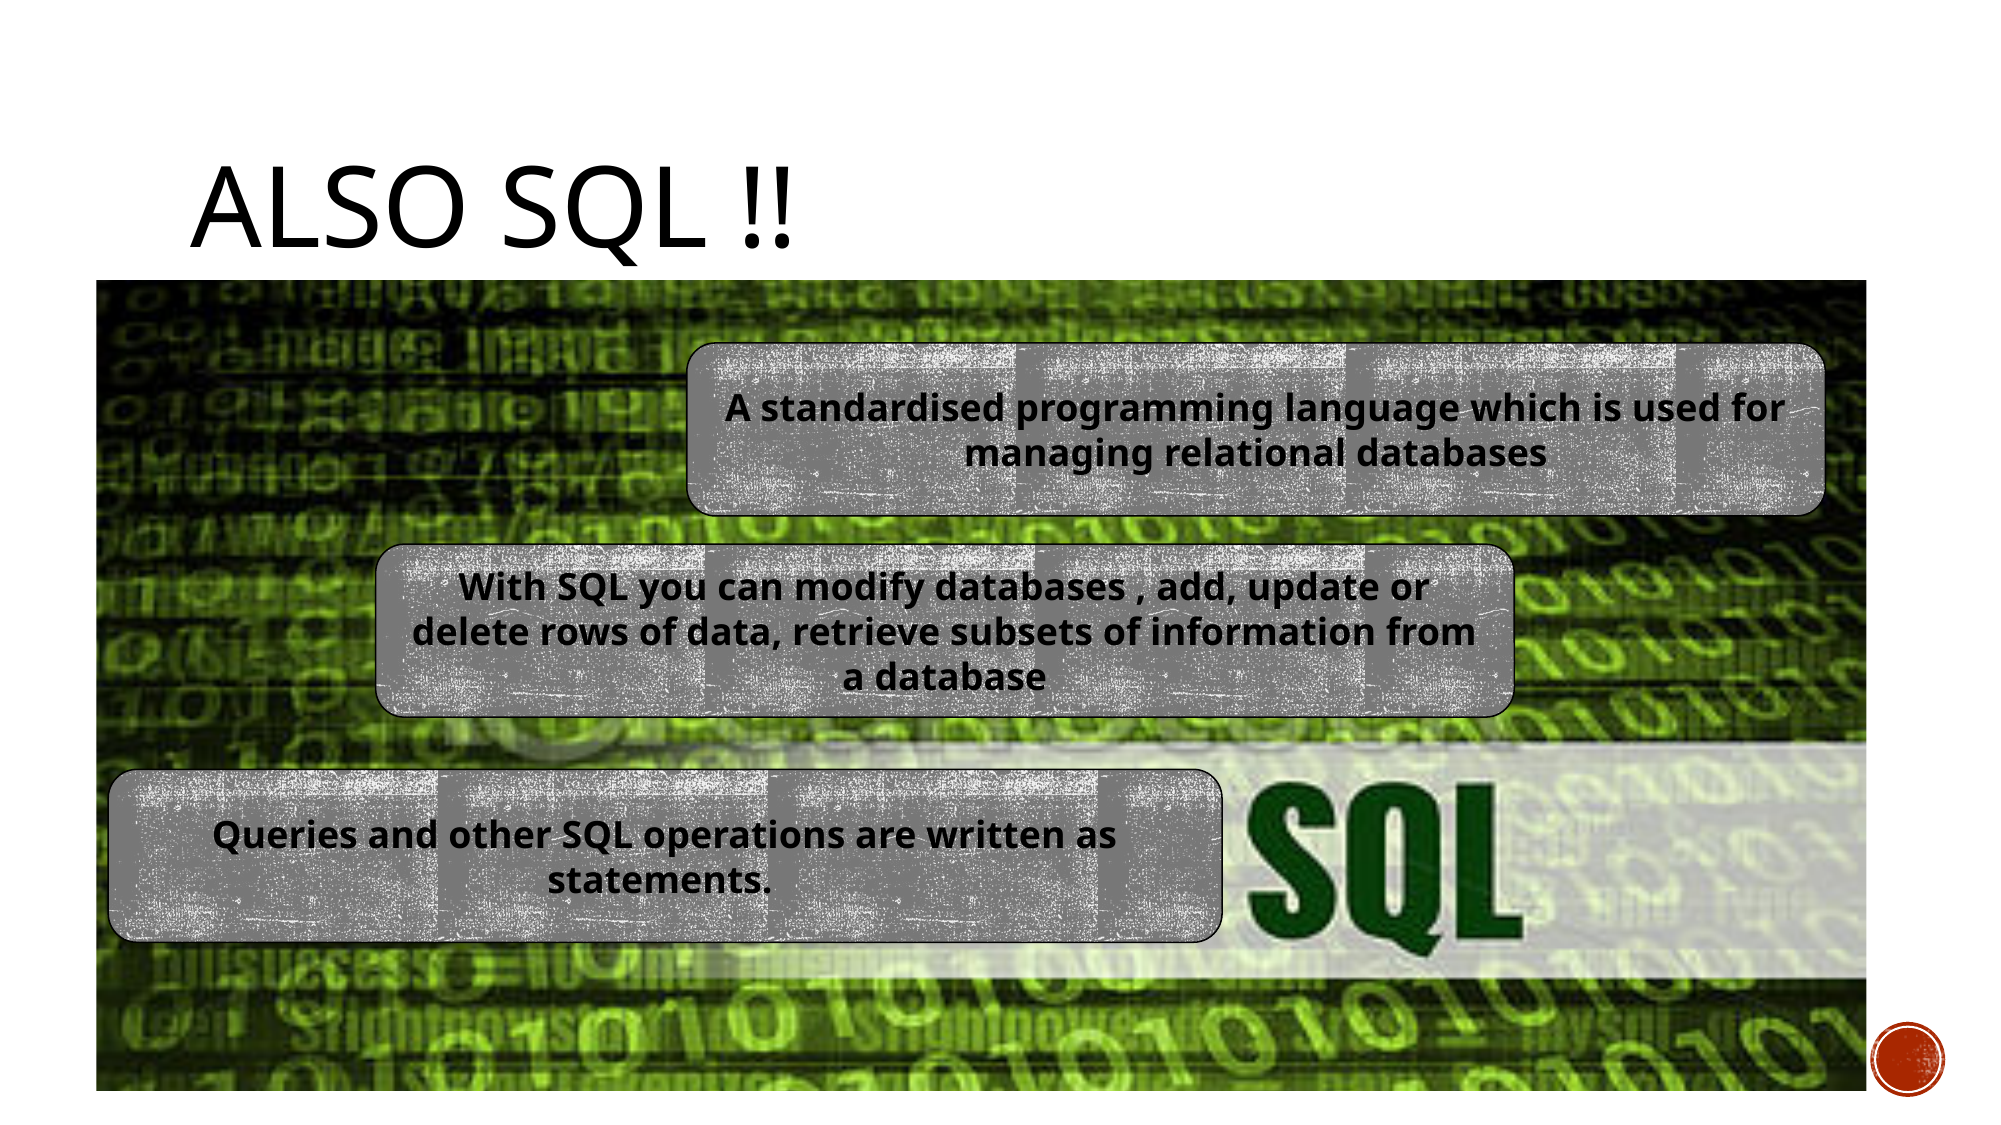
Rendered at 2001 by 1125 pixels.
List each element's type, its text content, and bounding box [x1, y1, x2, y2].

picture [1870, 1021, 1946, 1097]
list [96, 280, 1867, 1091]
title ALSO SQL !! [175, 79, 1826, 277]
